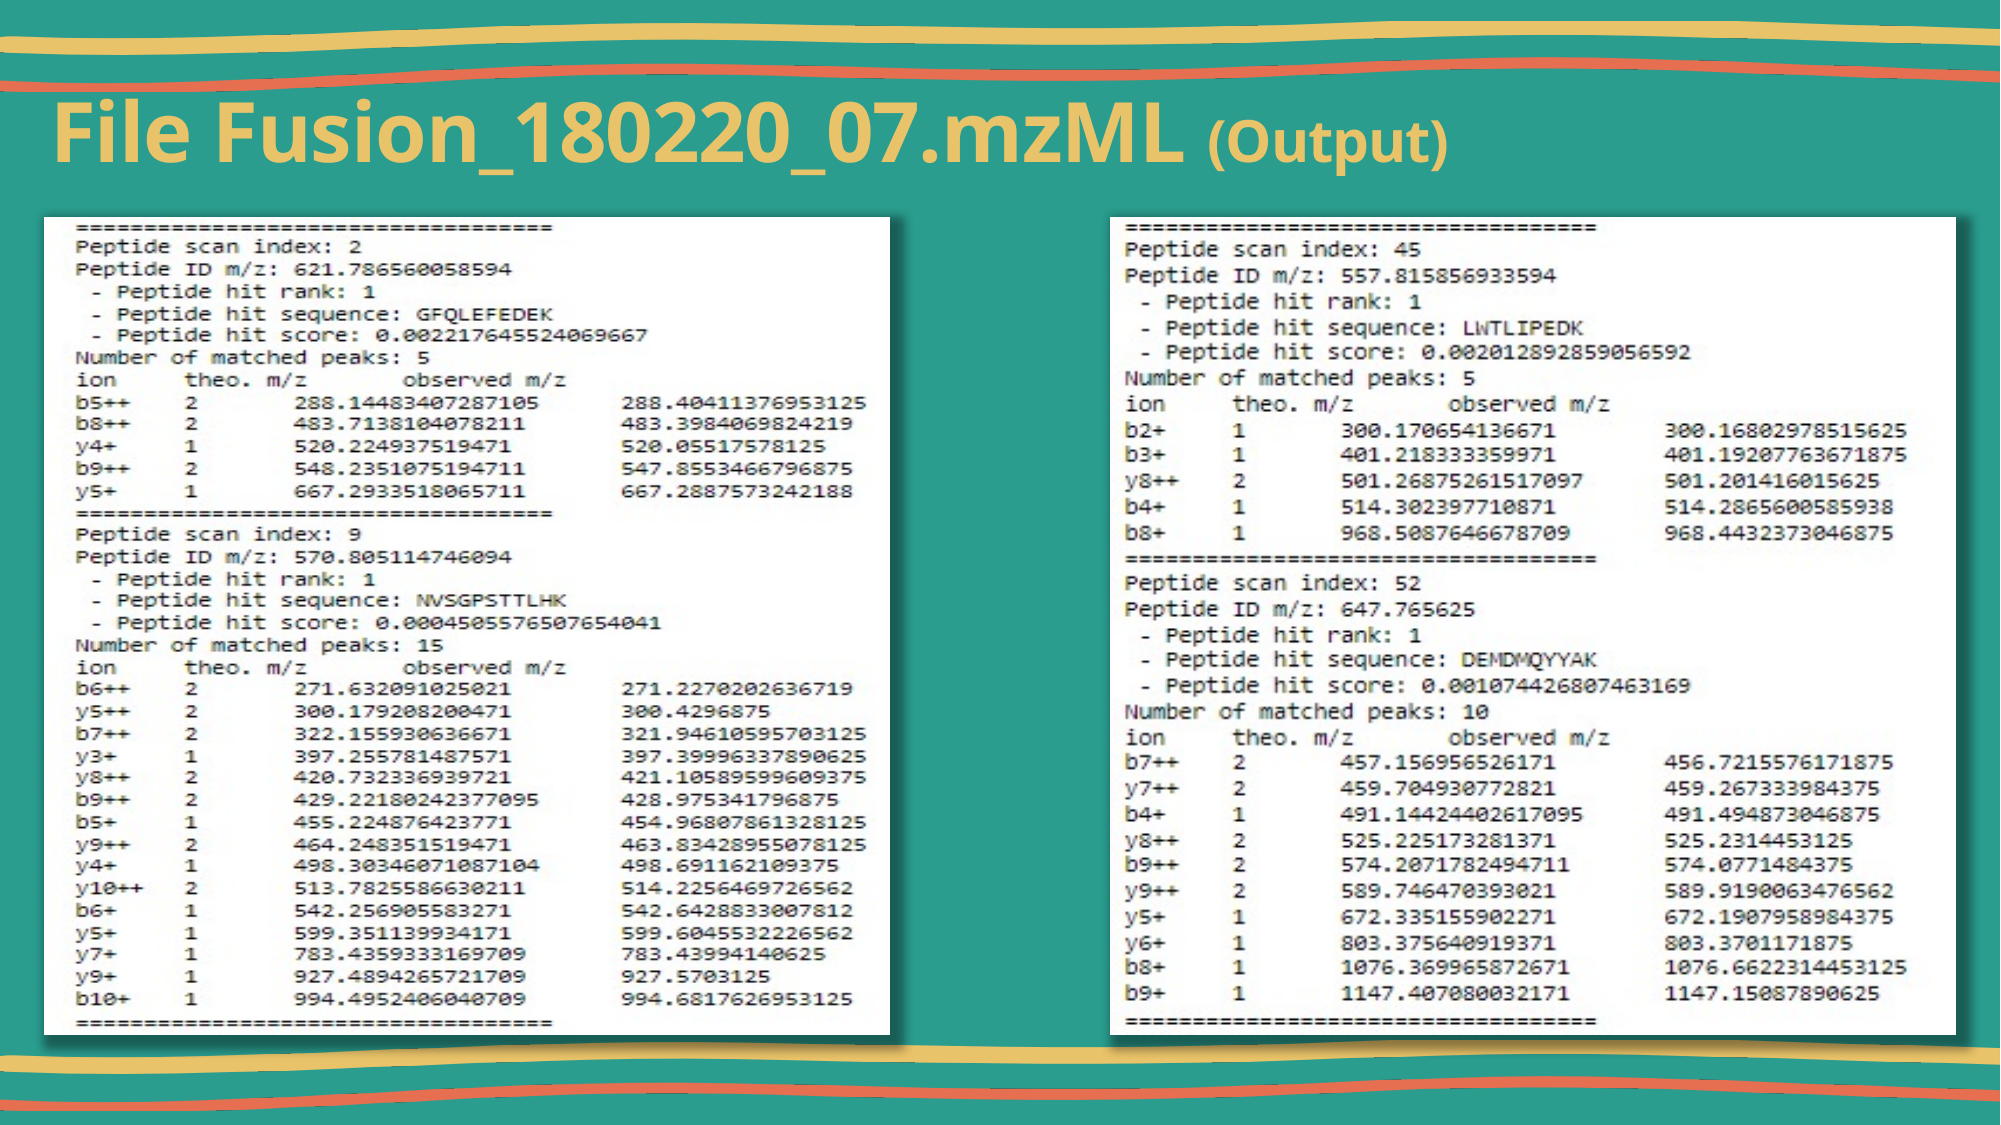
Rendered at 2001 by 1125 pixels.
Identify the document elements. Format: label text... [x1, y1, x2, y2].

picture [0, 21, 2000, 92]
picture [1110, 217, 1956, 1035]
title File Fusion_180220_07.mzML (Output) [0, 78, 1500, 180]
picture [44, 217, 890, 1035]
picture [0, 1040, 2000, 1111]
